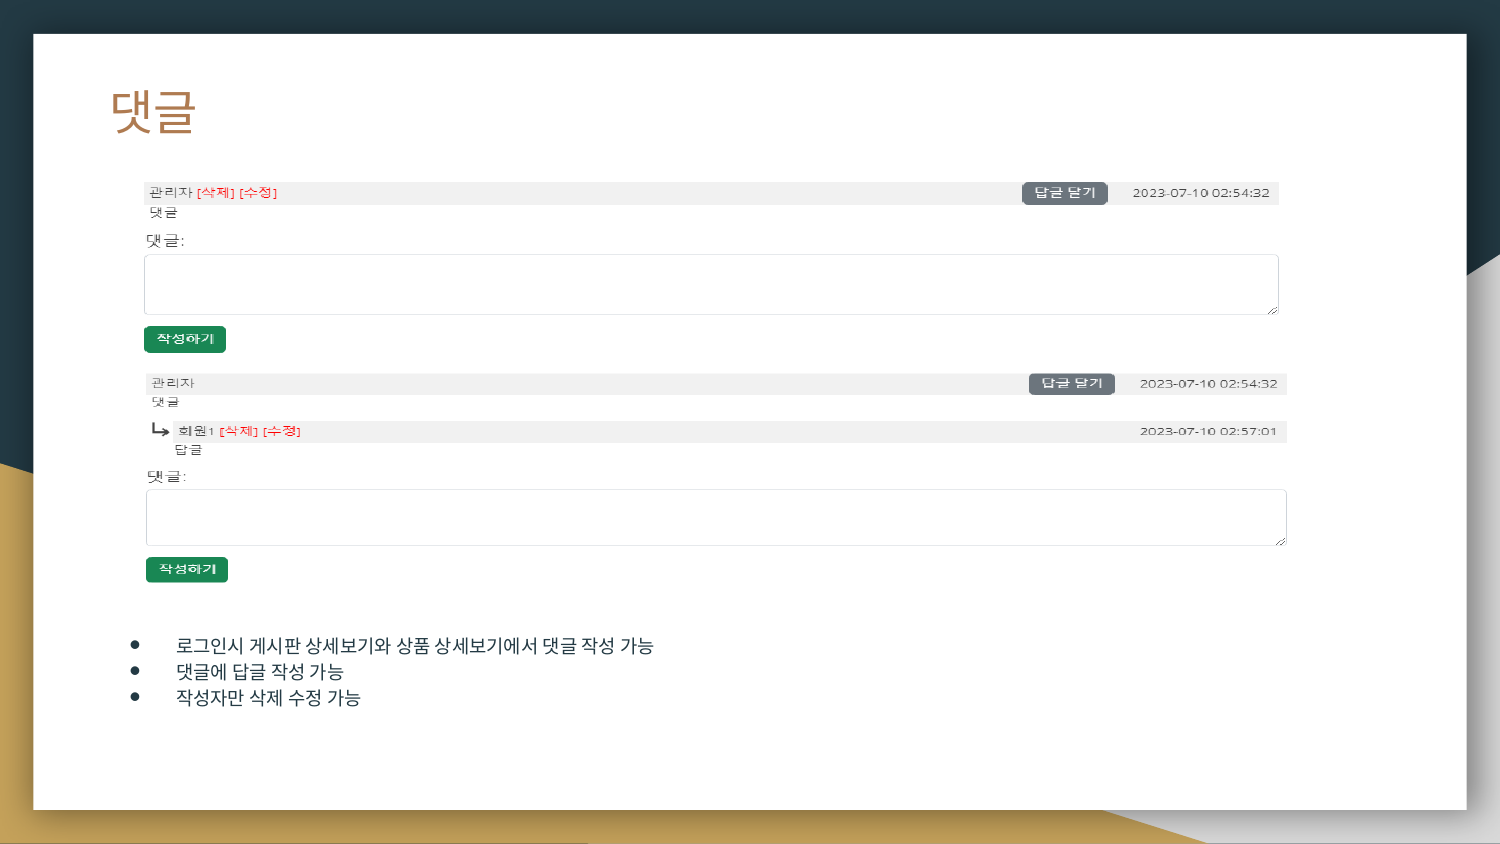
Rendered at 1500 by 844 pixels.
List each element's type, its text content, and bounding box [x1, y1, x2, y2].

title 댓글 [94, 67, 858, 156]
picture [105, 161, 1333, 592]
list 로그인시 게시판 상세보기와 상품 상세보기에서 댓글 작성 가능 댓글에 답글 작성 가능 작성자만 삭제 수정 가능 [86, 616, 1402, 729]
